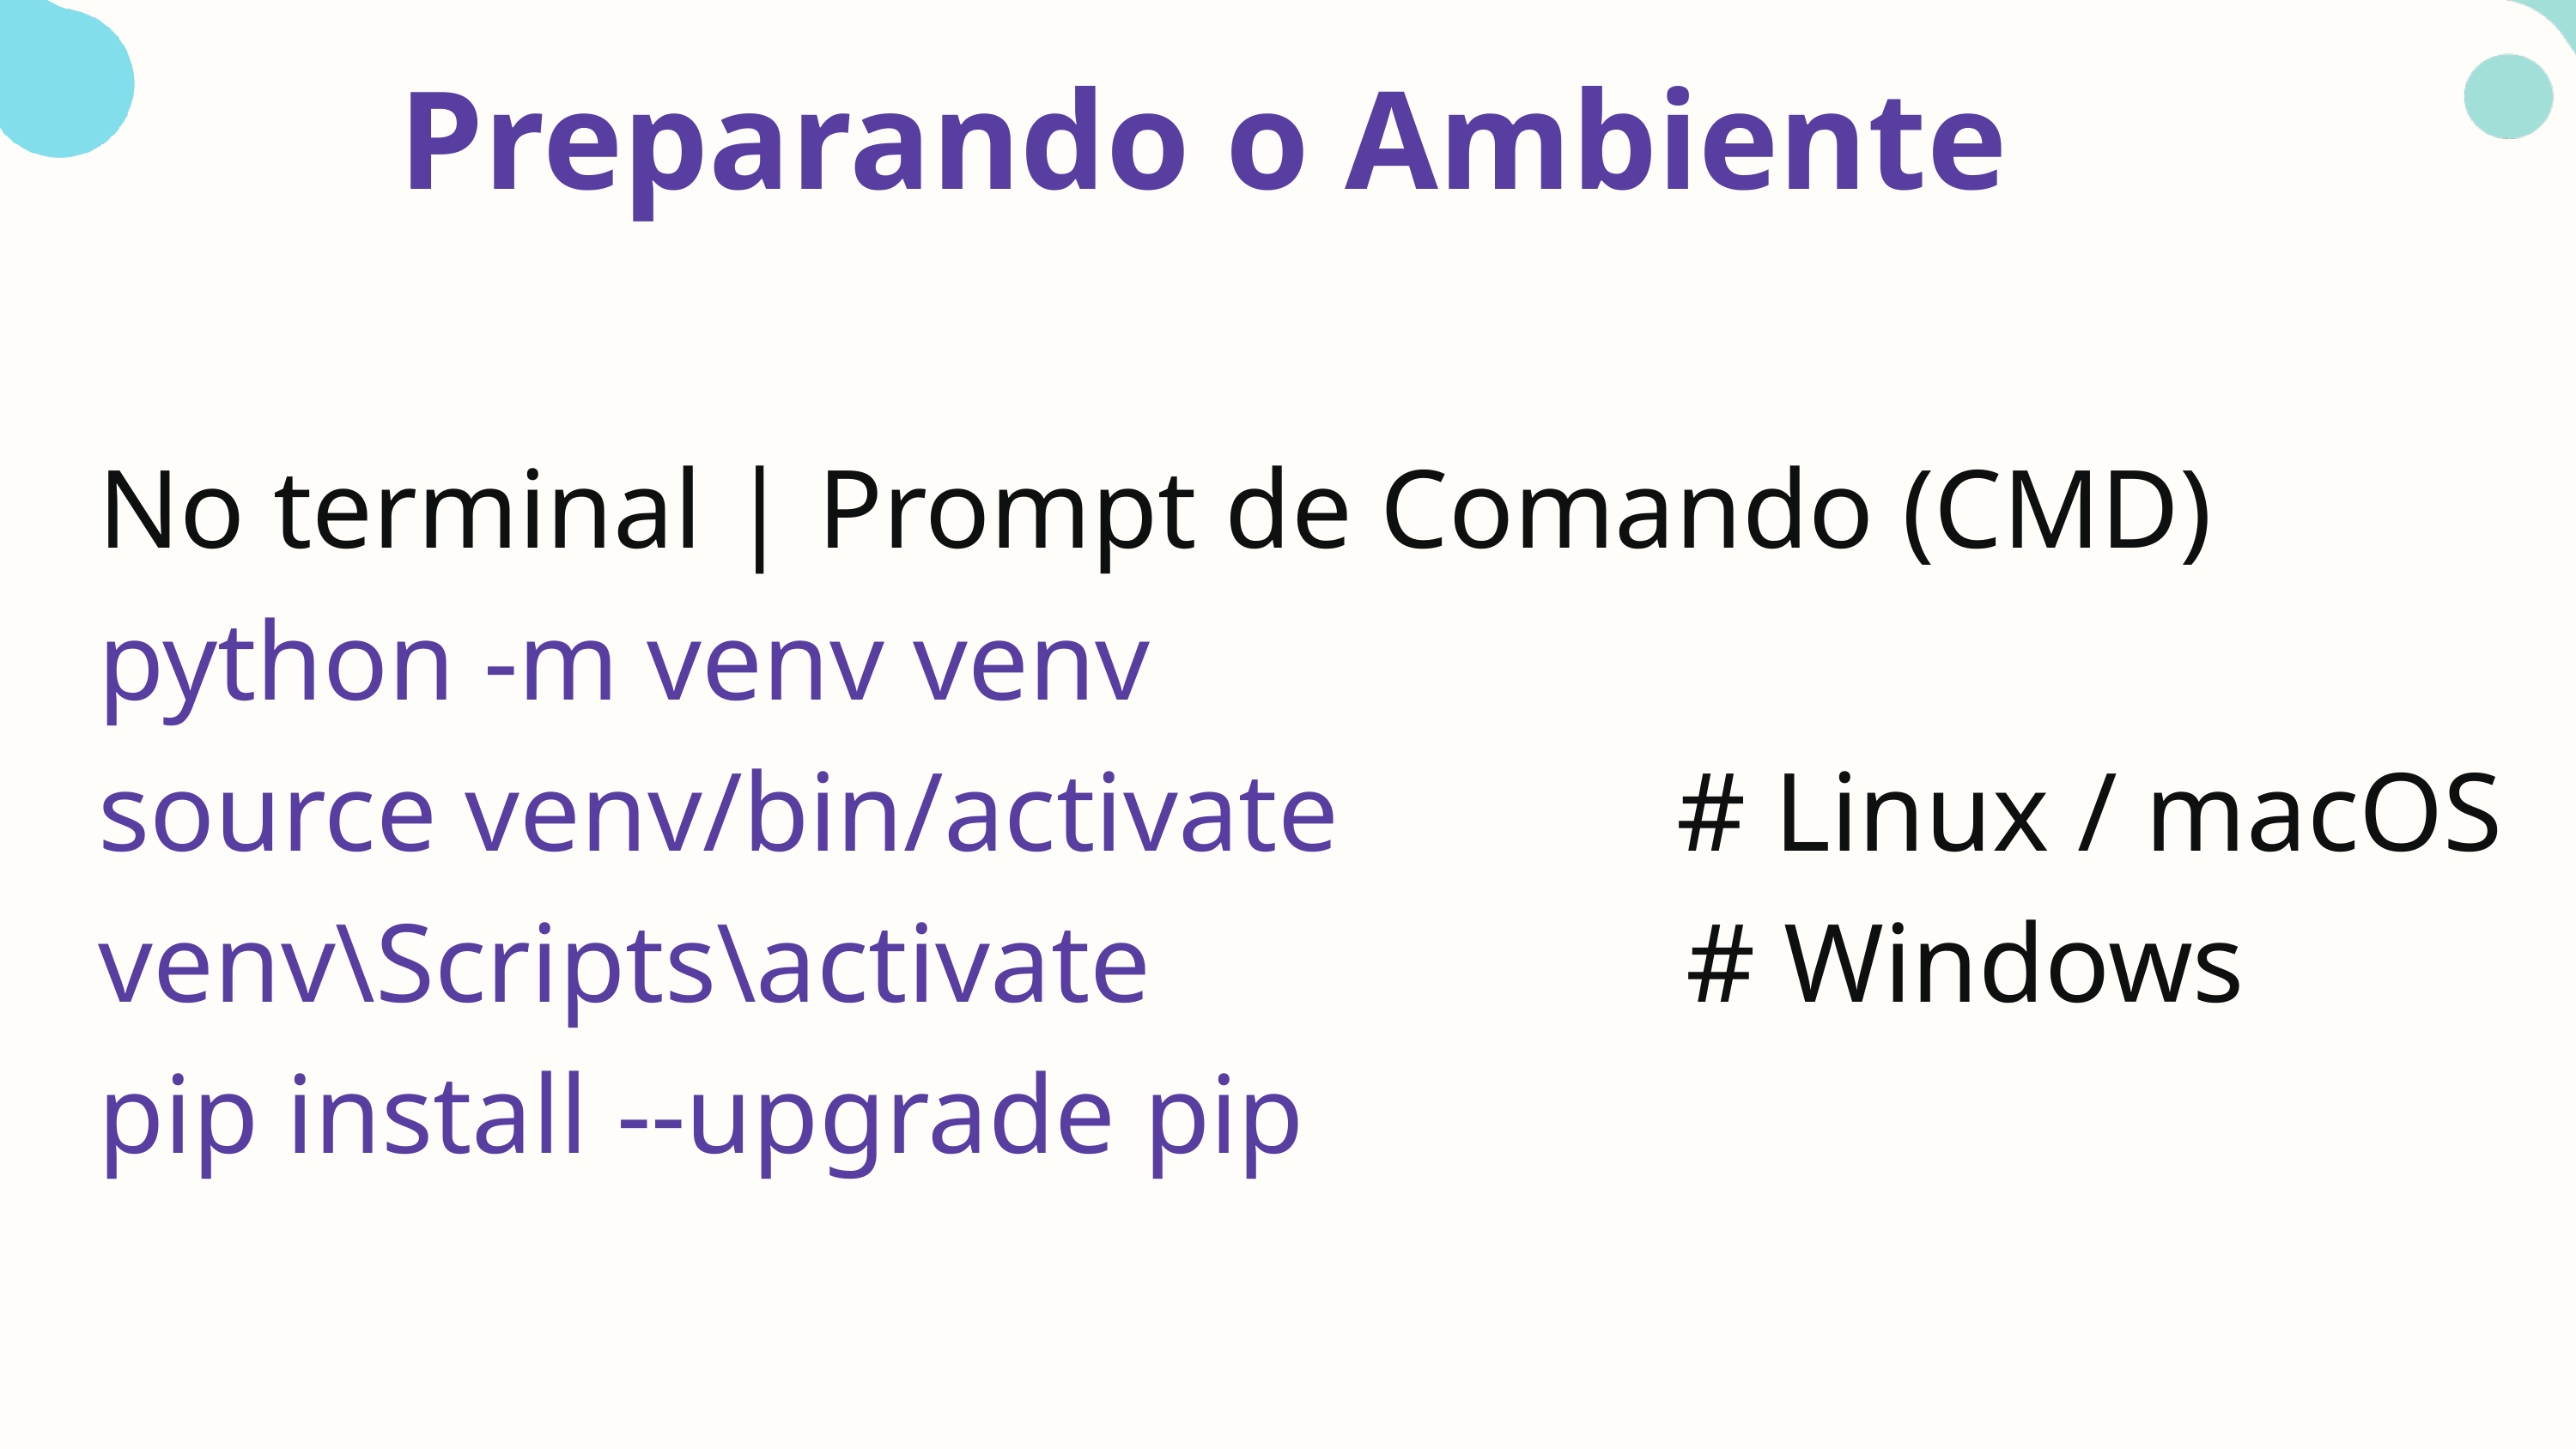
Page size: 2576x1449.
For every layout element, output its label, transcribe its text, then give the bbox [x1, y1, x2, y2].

text_box Preparando o Ambiente [98, 27, 2309, 217]
text_box [2445, 0, 2576, 145]
text_box No terminal | Prompt de Comando (CMD) python -m venv venv source venv/bin/activate # Linux / macOS venv\Scripts\activate # Windows pip install --upgrade pip [98, 418, 2576, 1175]
text_box [0, 0, 145, 216]
